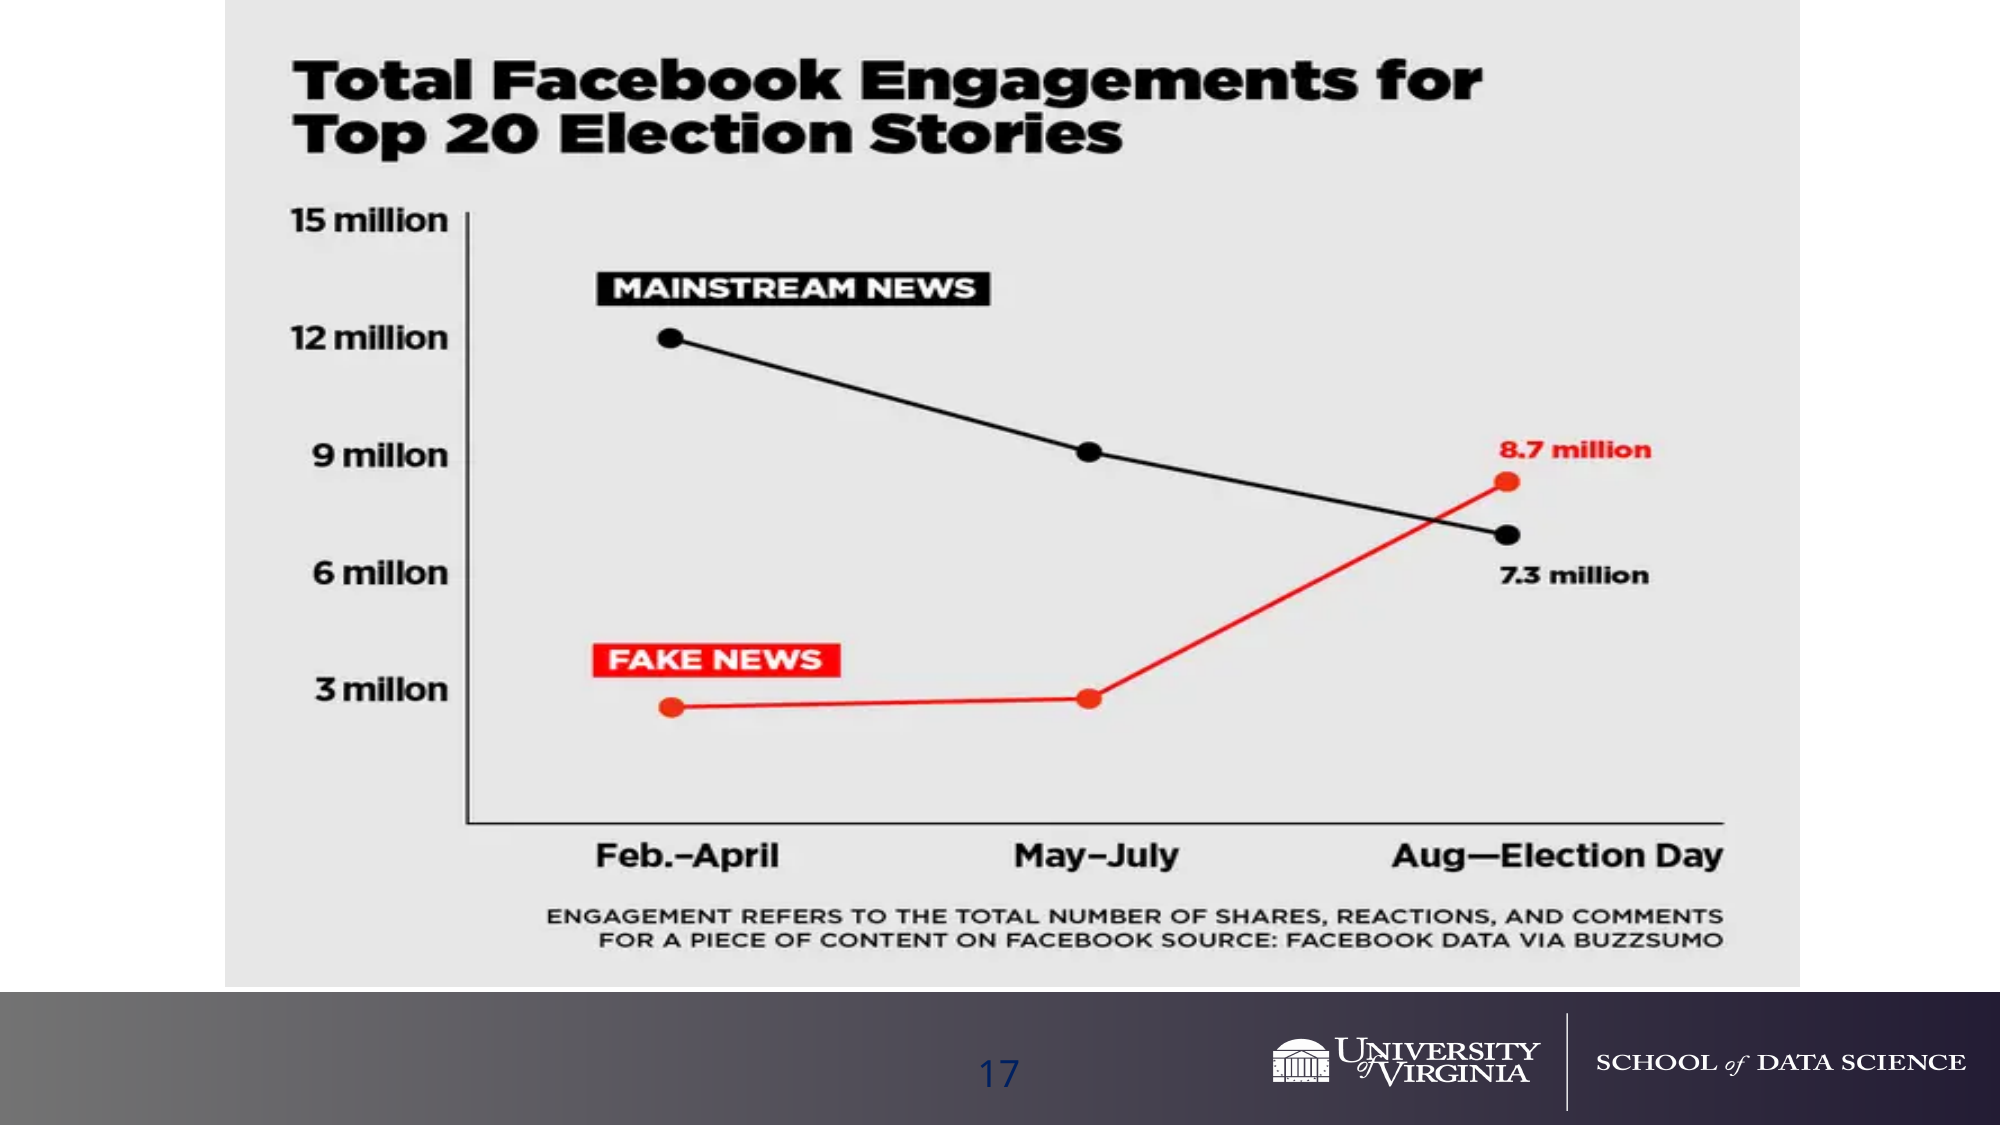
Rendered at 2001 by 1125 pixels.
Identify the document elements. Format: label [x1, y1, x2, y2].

picture [1273, 1013, 1966, 1111]
picture [224, 0, 1801, 988]
